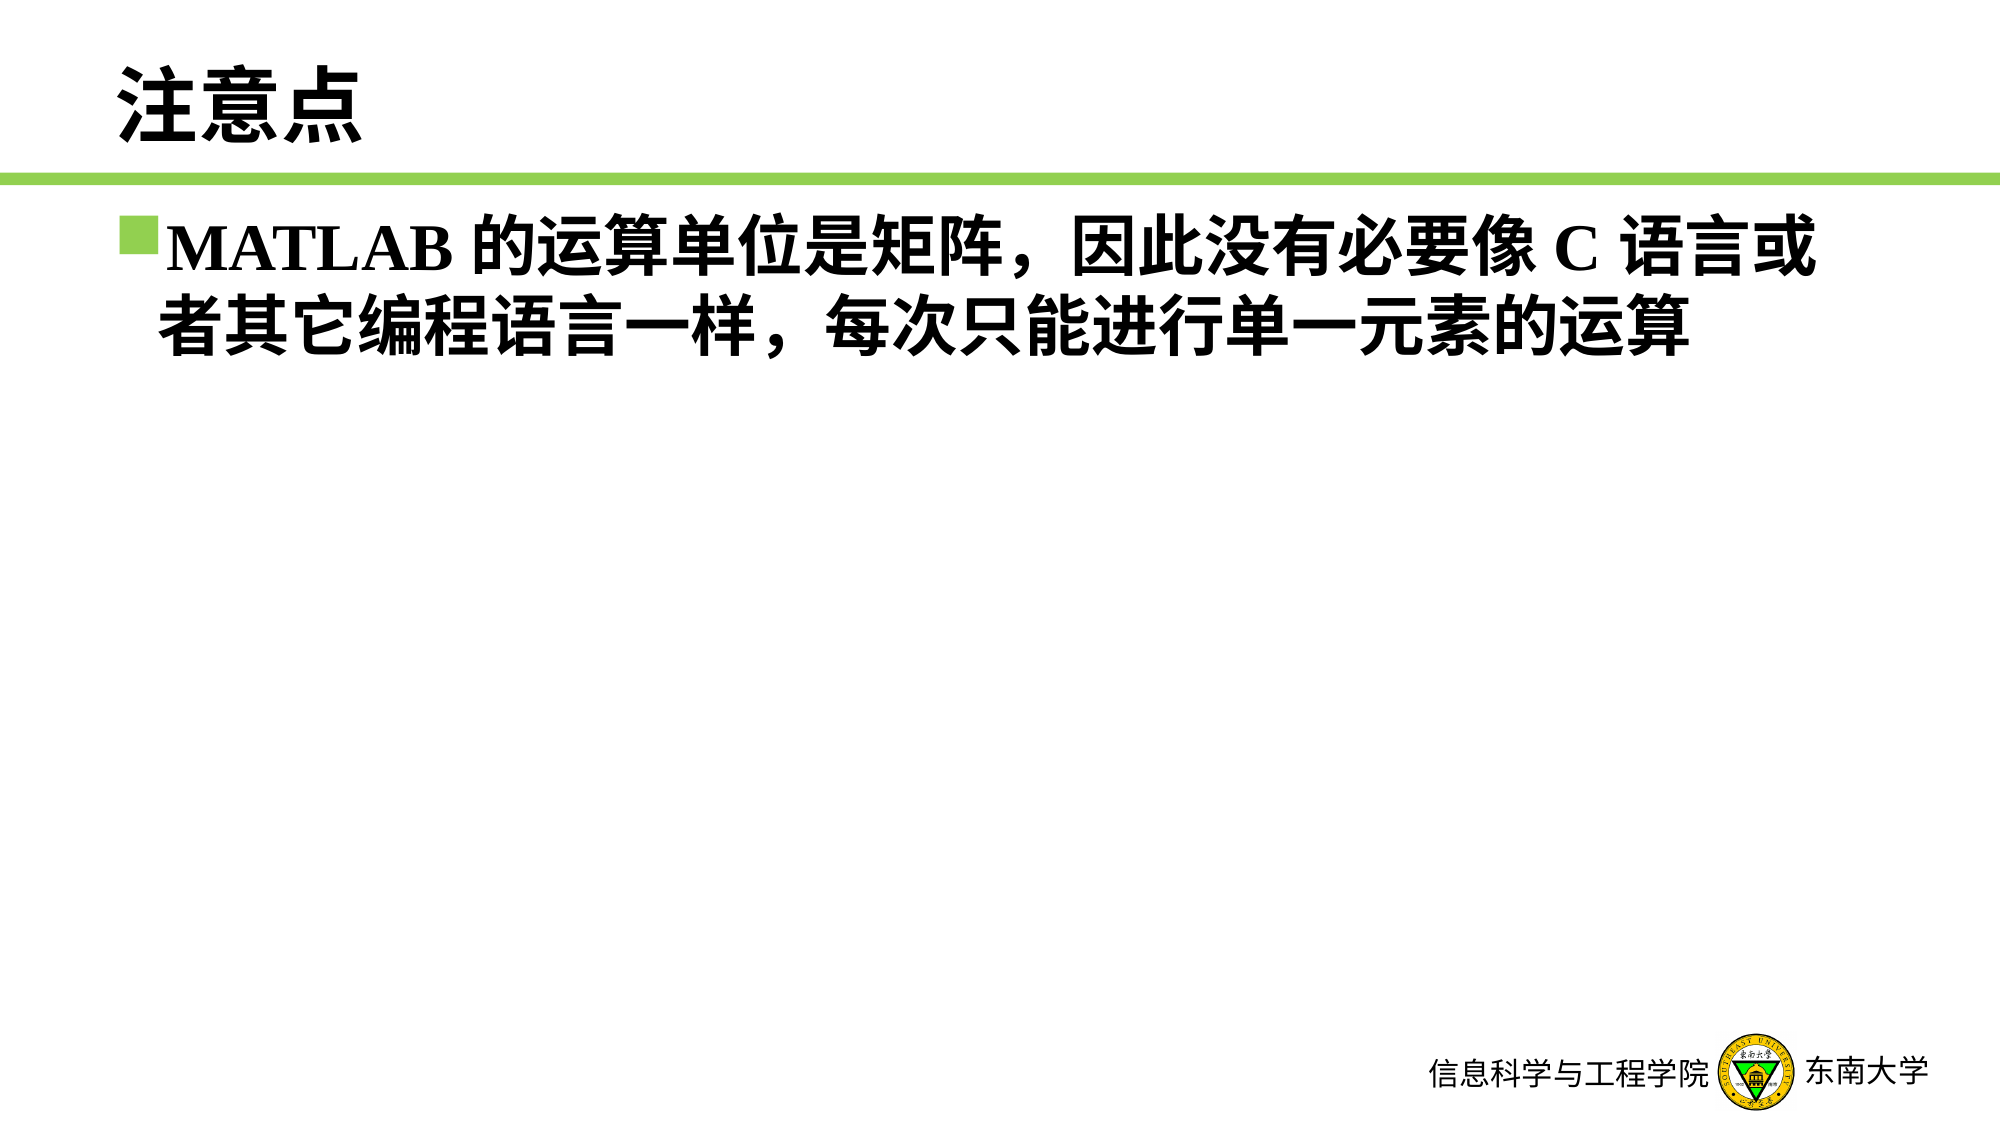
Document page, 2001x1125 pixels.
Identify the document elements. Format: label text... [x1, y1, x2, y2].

picture [1715, 1031, 1797, 1111]
text_box [275, 1005, 1675, 1075]
list MATLAB的运算单位是矩阵，因此没有必要像C语言或者其它编程语言一样，每次只能进行单一元素的运算 [99, 196, 1900, 1005]
title 注意点 [99, 45, 1900, 161]
